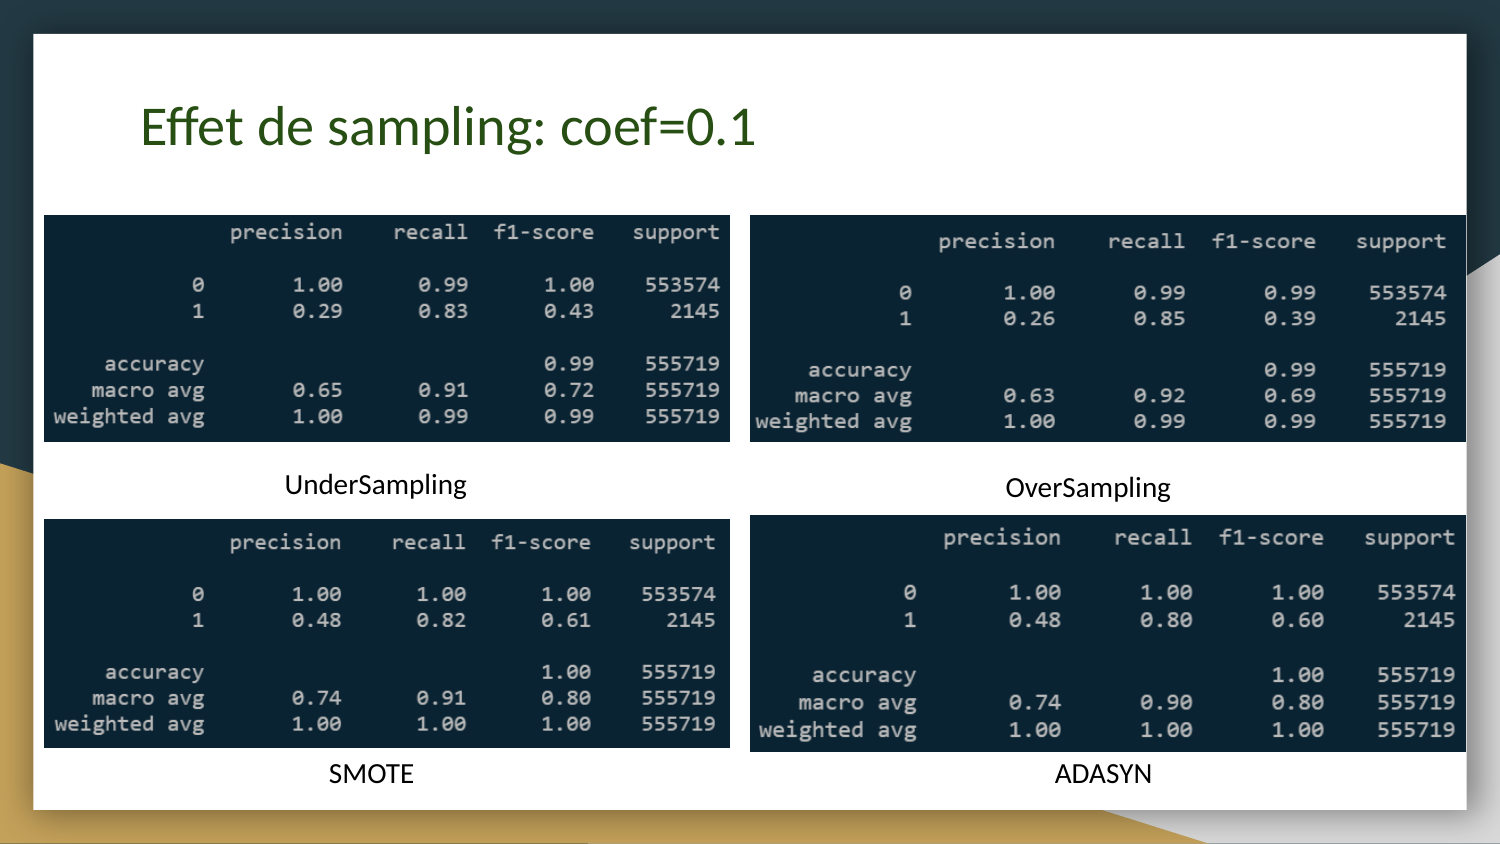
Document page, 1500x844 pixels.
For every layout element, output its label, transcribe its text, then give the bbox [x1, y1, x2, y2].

picture [749, 215, 1466, 442]
text_box SMOTE [313, 757, 433, 805]
text_box UnderSampling [269, 451, 505, 516]
text_box OverSampling [990, 453, 1226, 514]
picture [43, 518, 730, 749]
picture [749, 515, 1466, 752]
picture [43, 215, 730, 442]
text_box Effet de sampling: coef=0.1 [125, 74, 1353, 173]
text_box ADASYN [1039, 760, 1176, 805]
